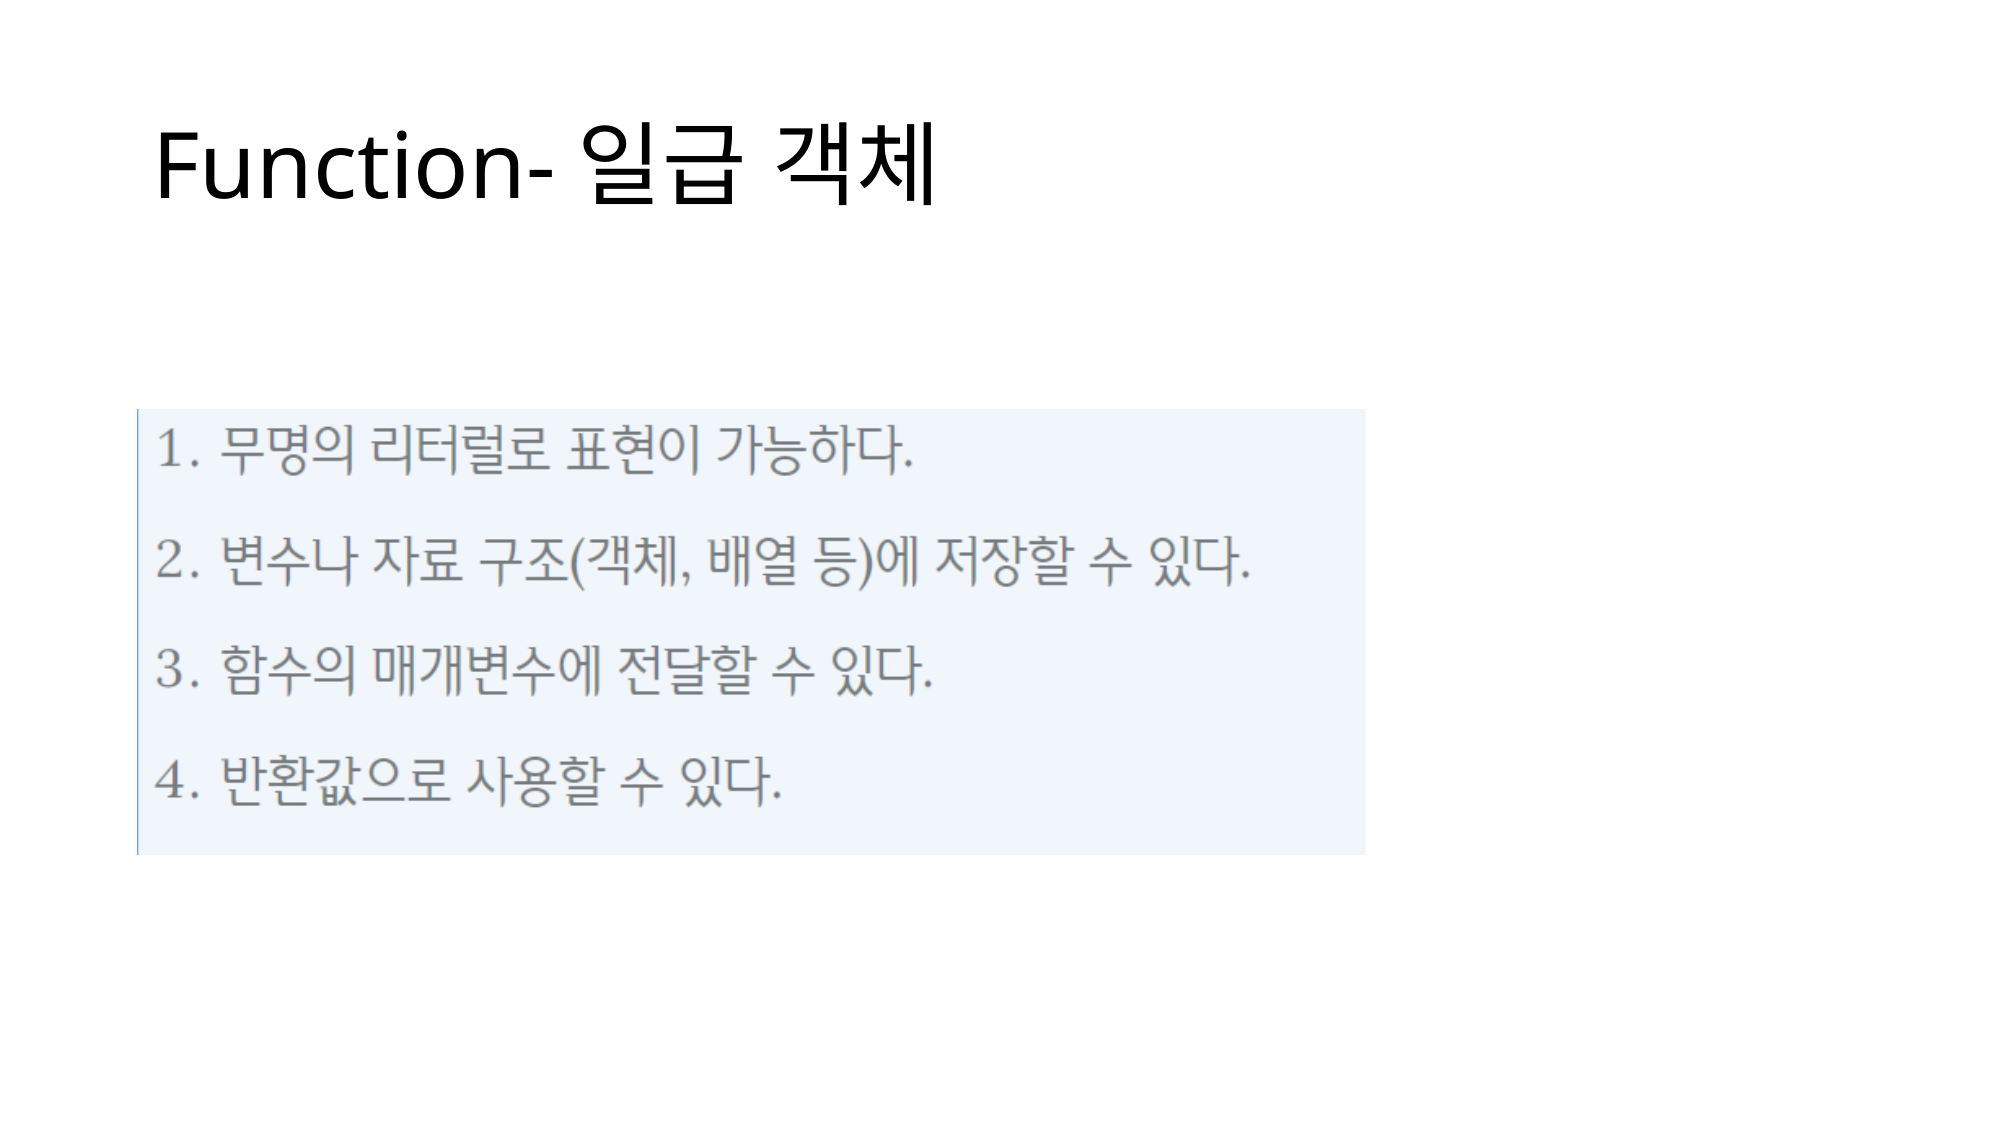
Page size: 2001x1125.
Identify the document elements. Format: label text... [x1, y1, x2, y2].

picture [137, 409, 1366, 855]
title Function-일급 객체 [137, 59, 1863, 278]
